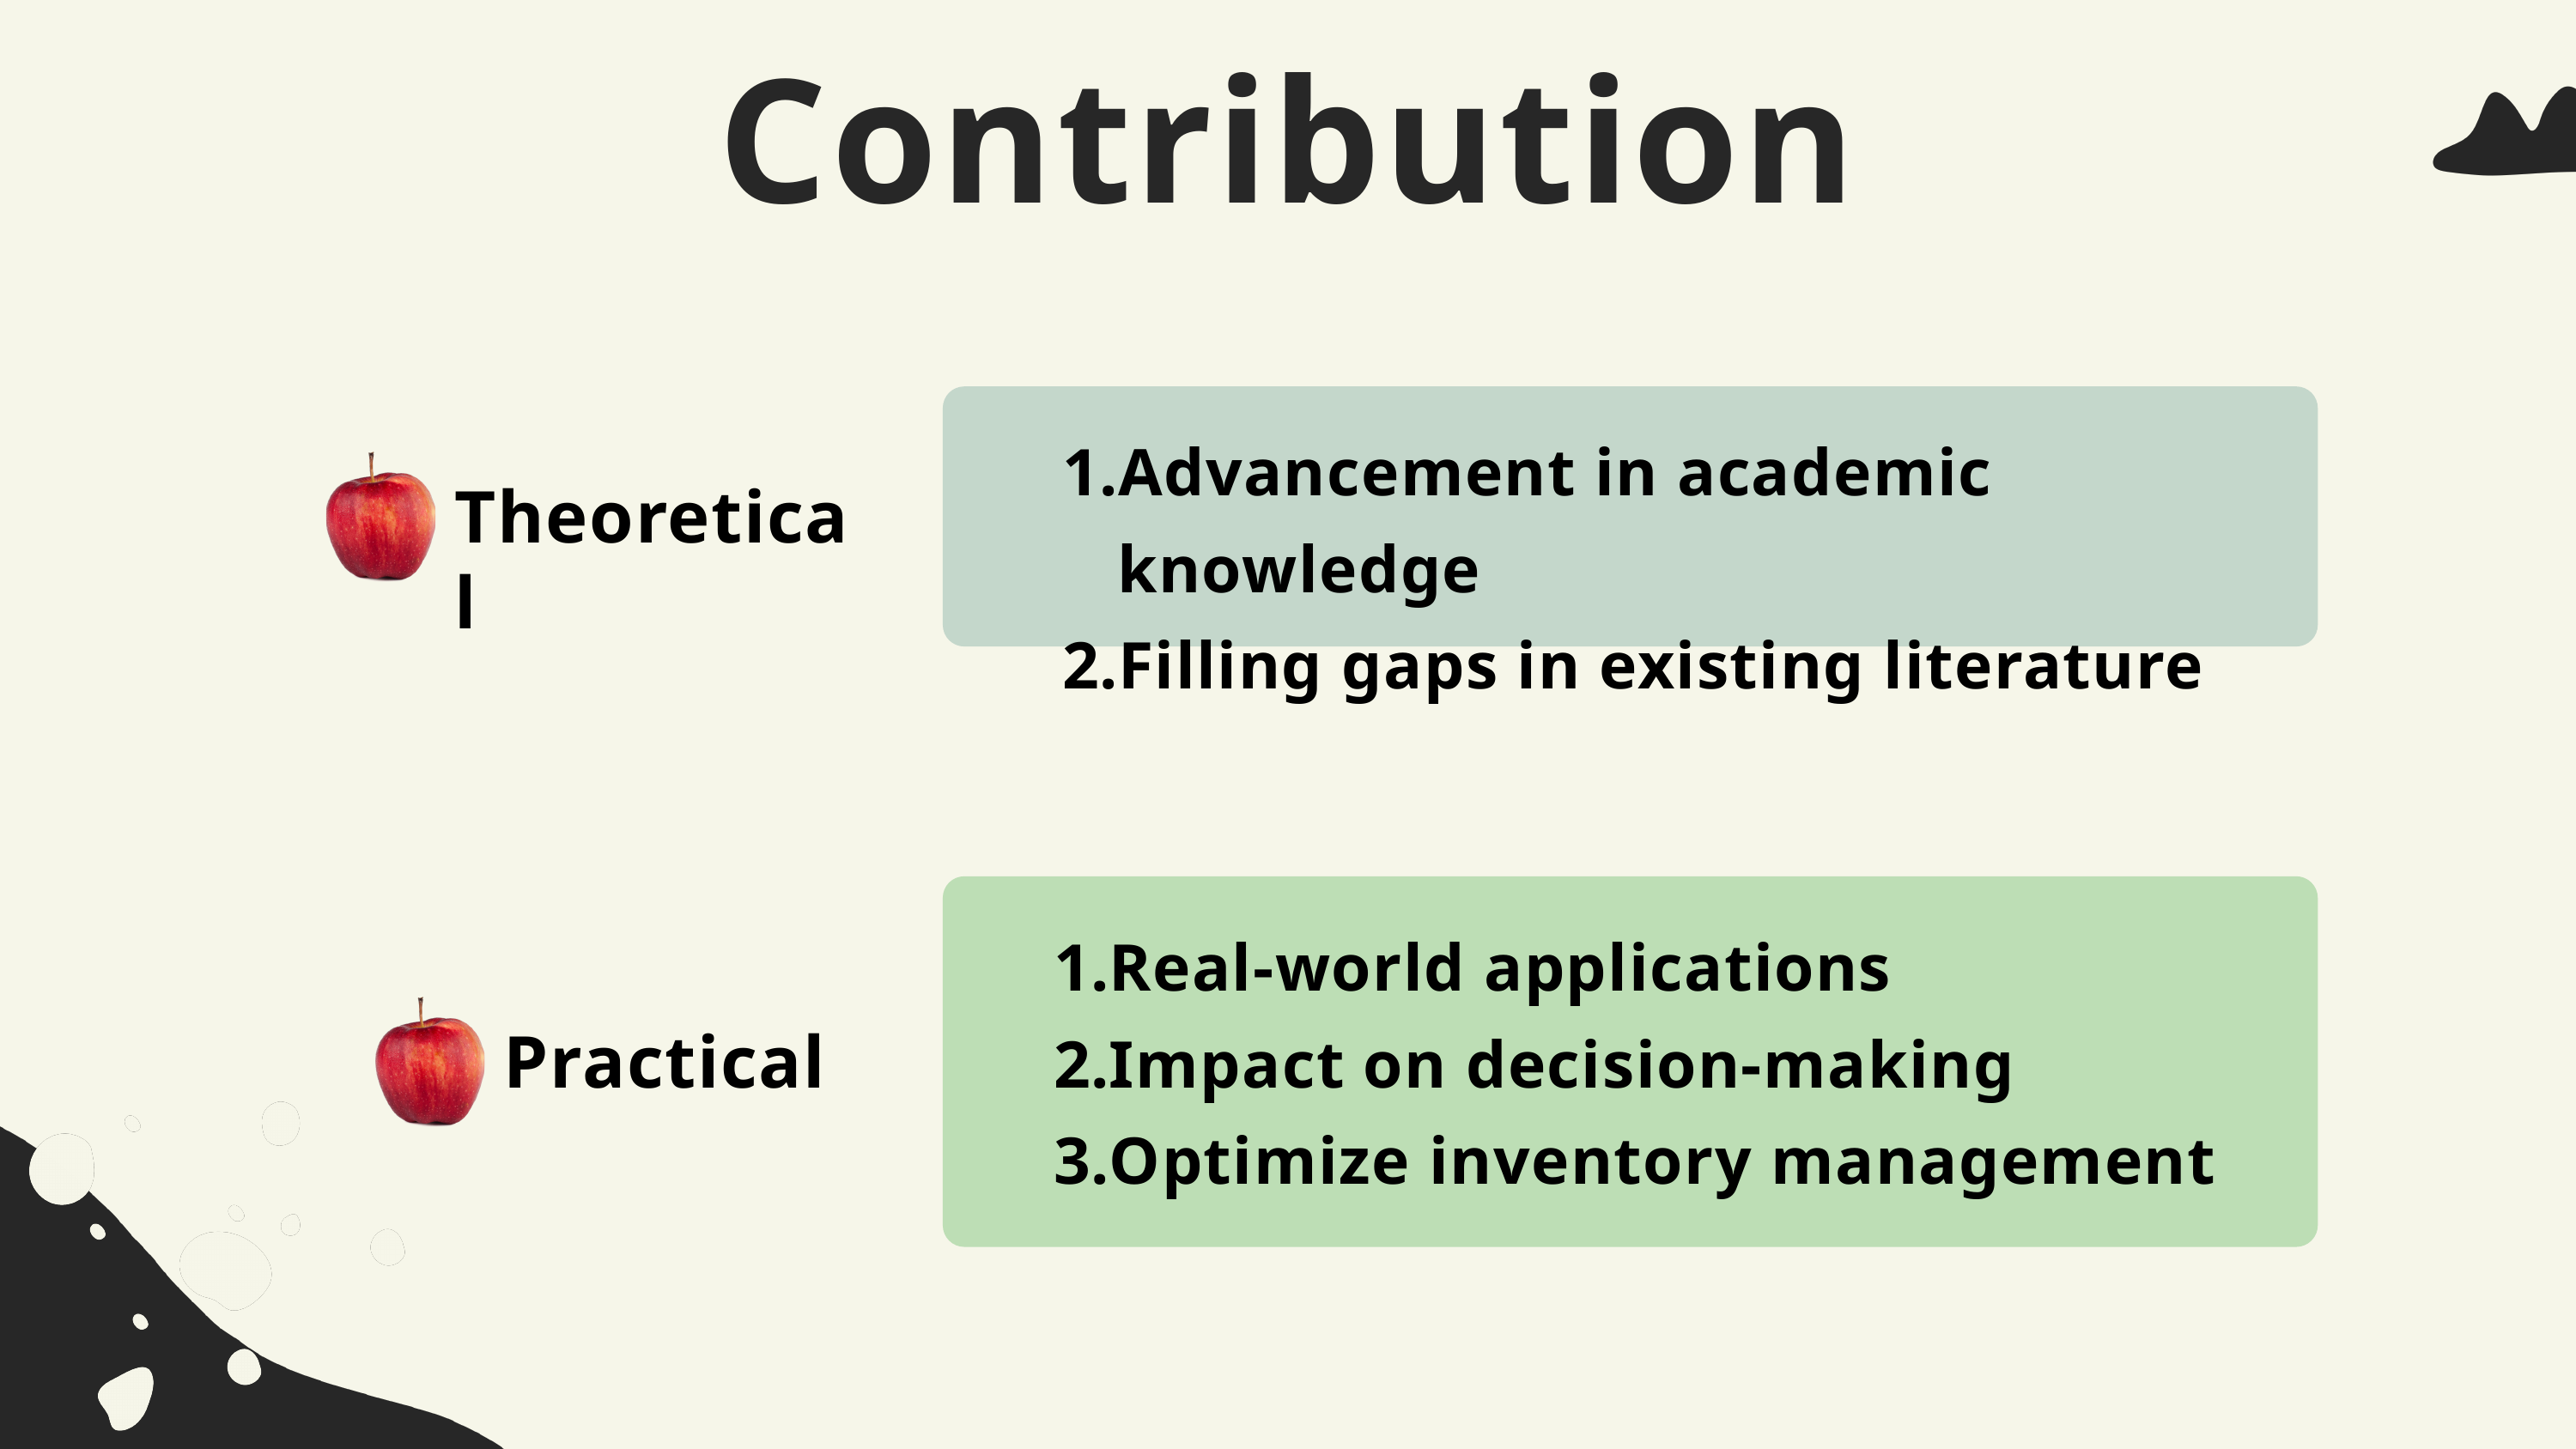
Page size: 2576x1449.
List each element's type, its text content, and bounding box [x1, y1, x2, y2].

text_box [27, 1101, 406, 1431]
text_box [374, 996, 919, 1127]
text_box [942, 385, 2318, 647]
text_box [2432, 76, 2576, 176]
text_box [942, 876, 2318, 1247]
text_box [325, 451, 869, 582]
text_box [0, 1101, 647, 1449]
text_box Contribution [144, 65, 2432, 238]
